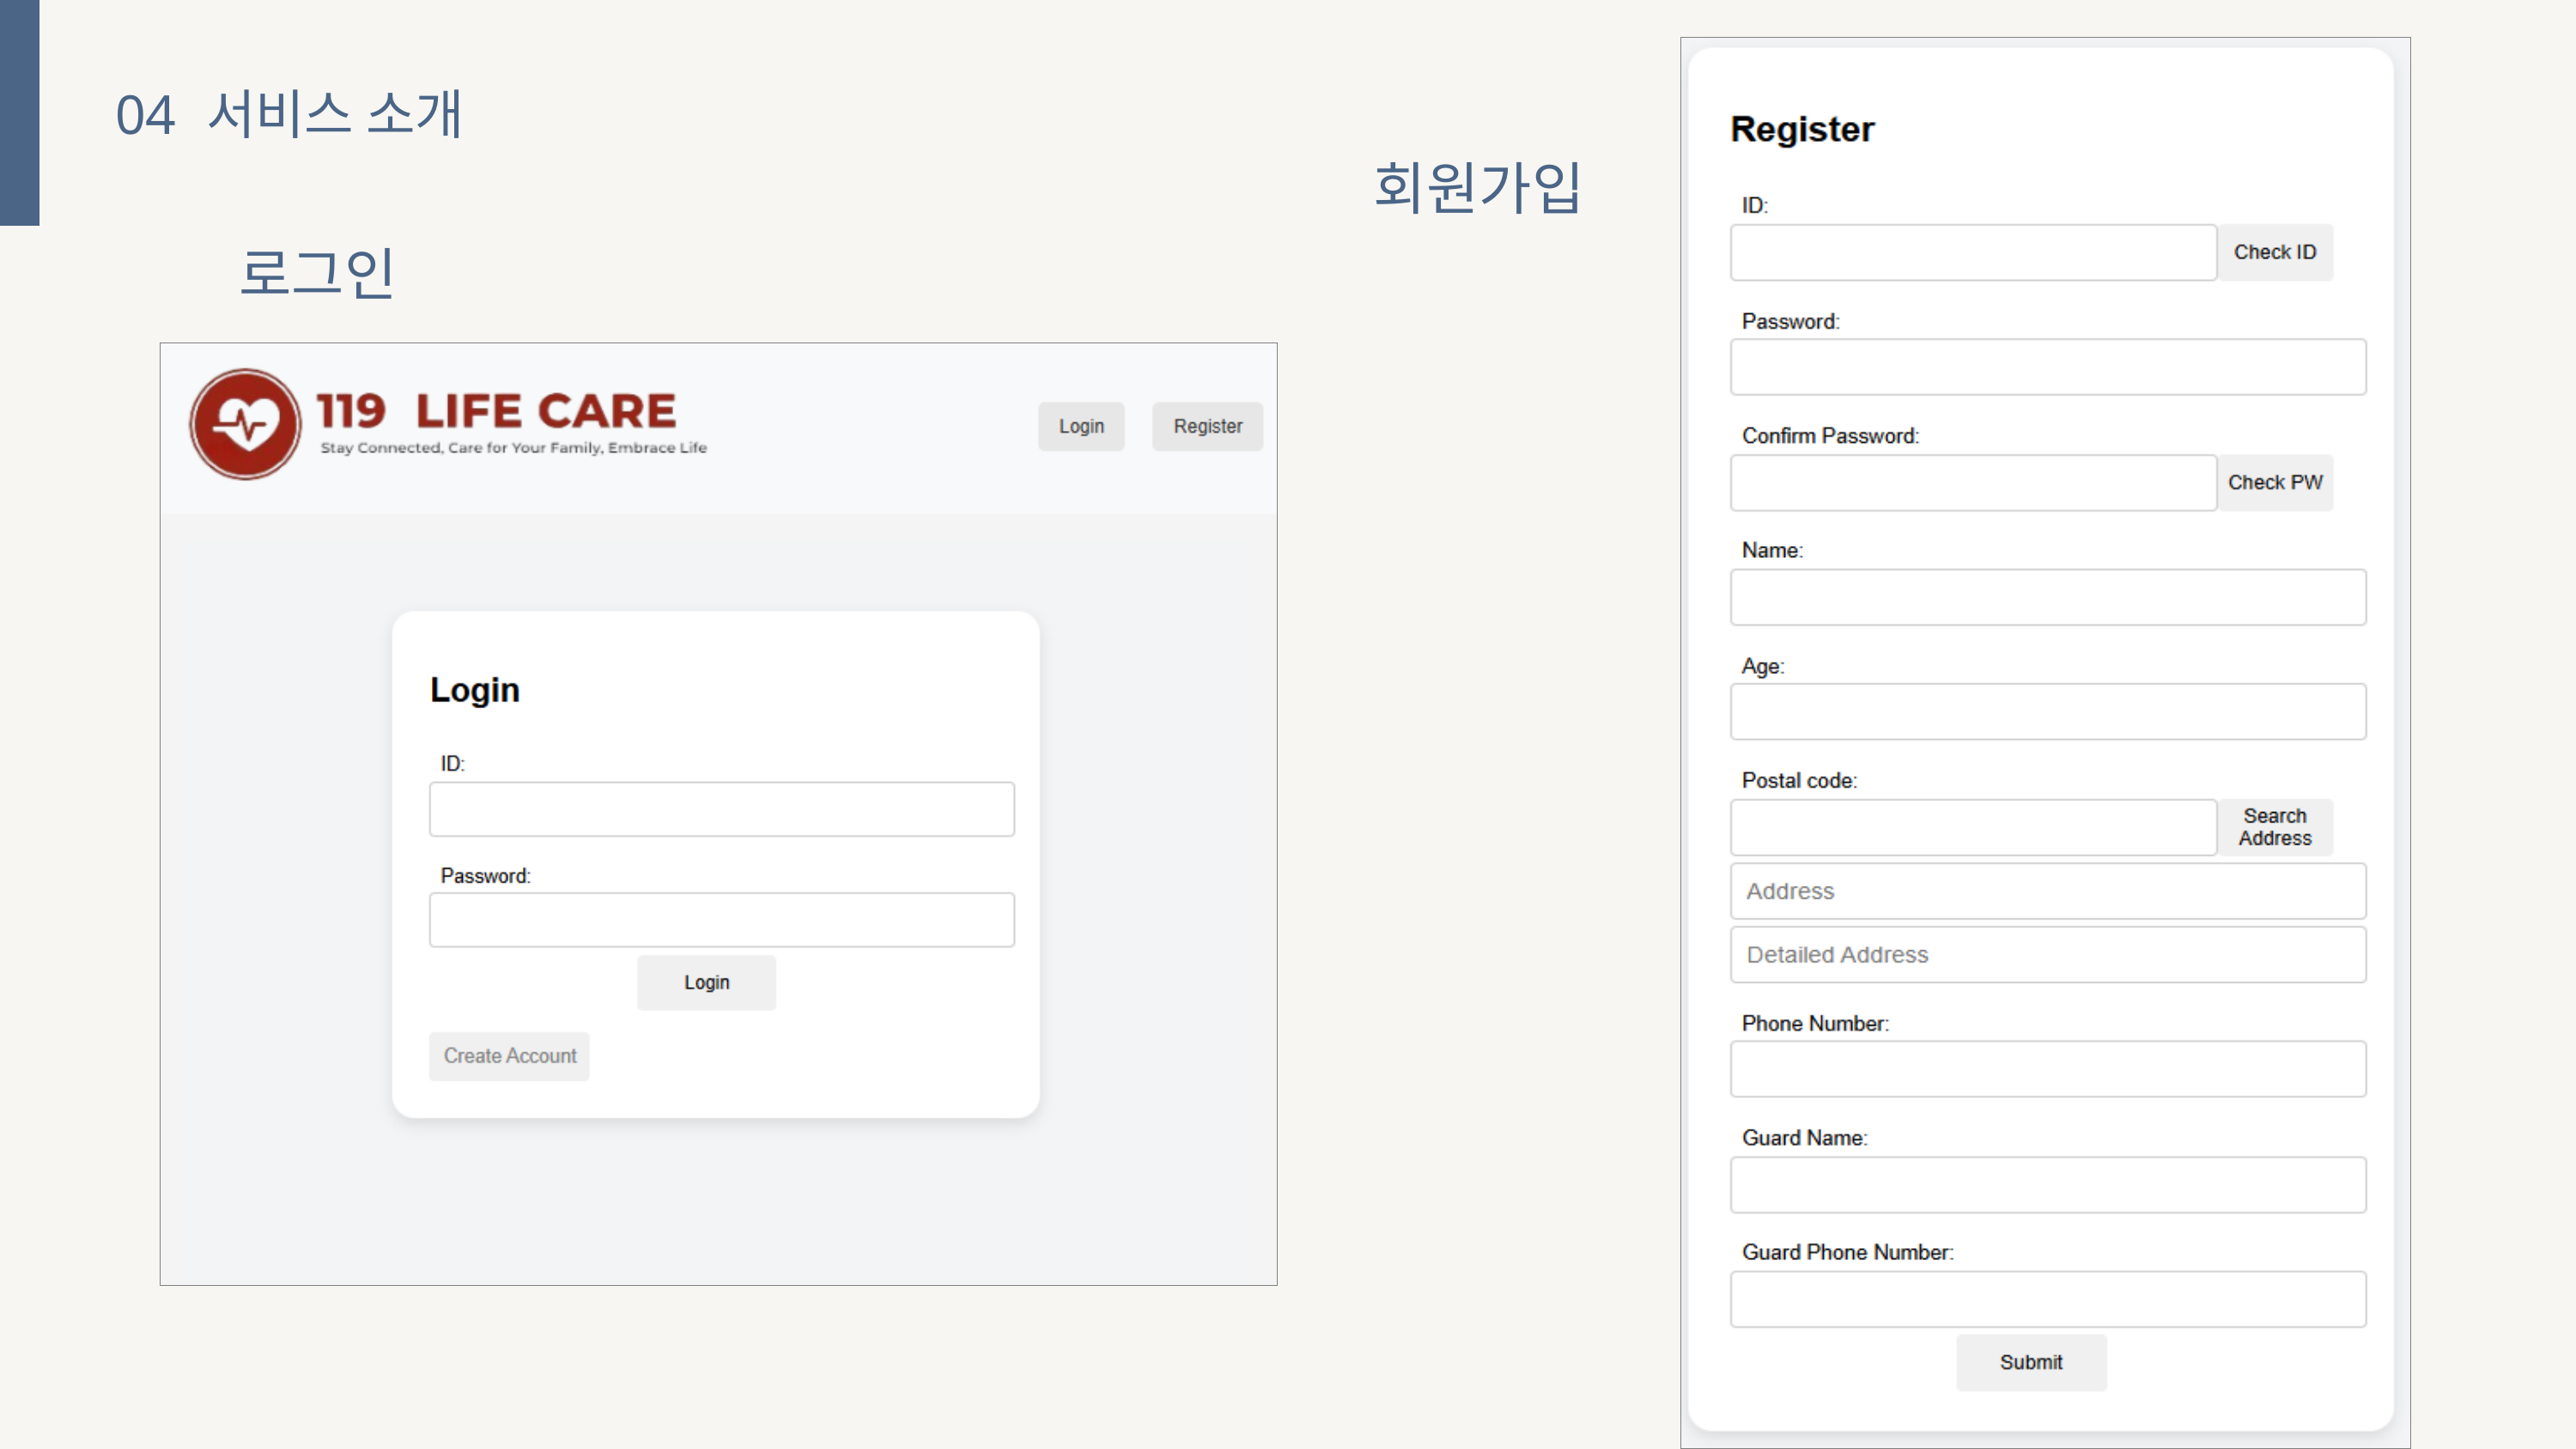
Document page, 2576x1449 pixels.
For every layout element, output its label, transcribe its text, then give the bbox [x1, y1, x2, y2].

text_box 로그인 [239, 252, 1083, 307]
text_box 서비스 소개 [205, 70, 907, 145]
text_box [1680, 37, 2411, 1449]
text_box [0, 0, 39, 226]
text_box [160, 343, 1278, 1286]
text_box 회원가입 [1373, 166, 2218, 221]
text_box 04 [115, 70, 205, 145]
